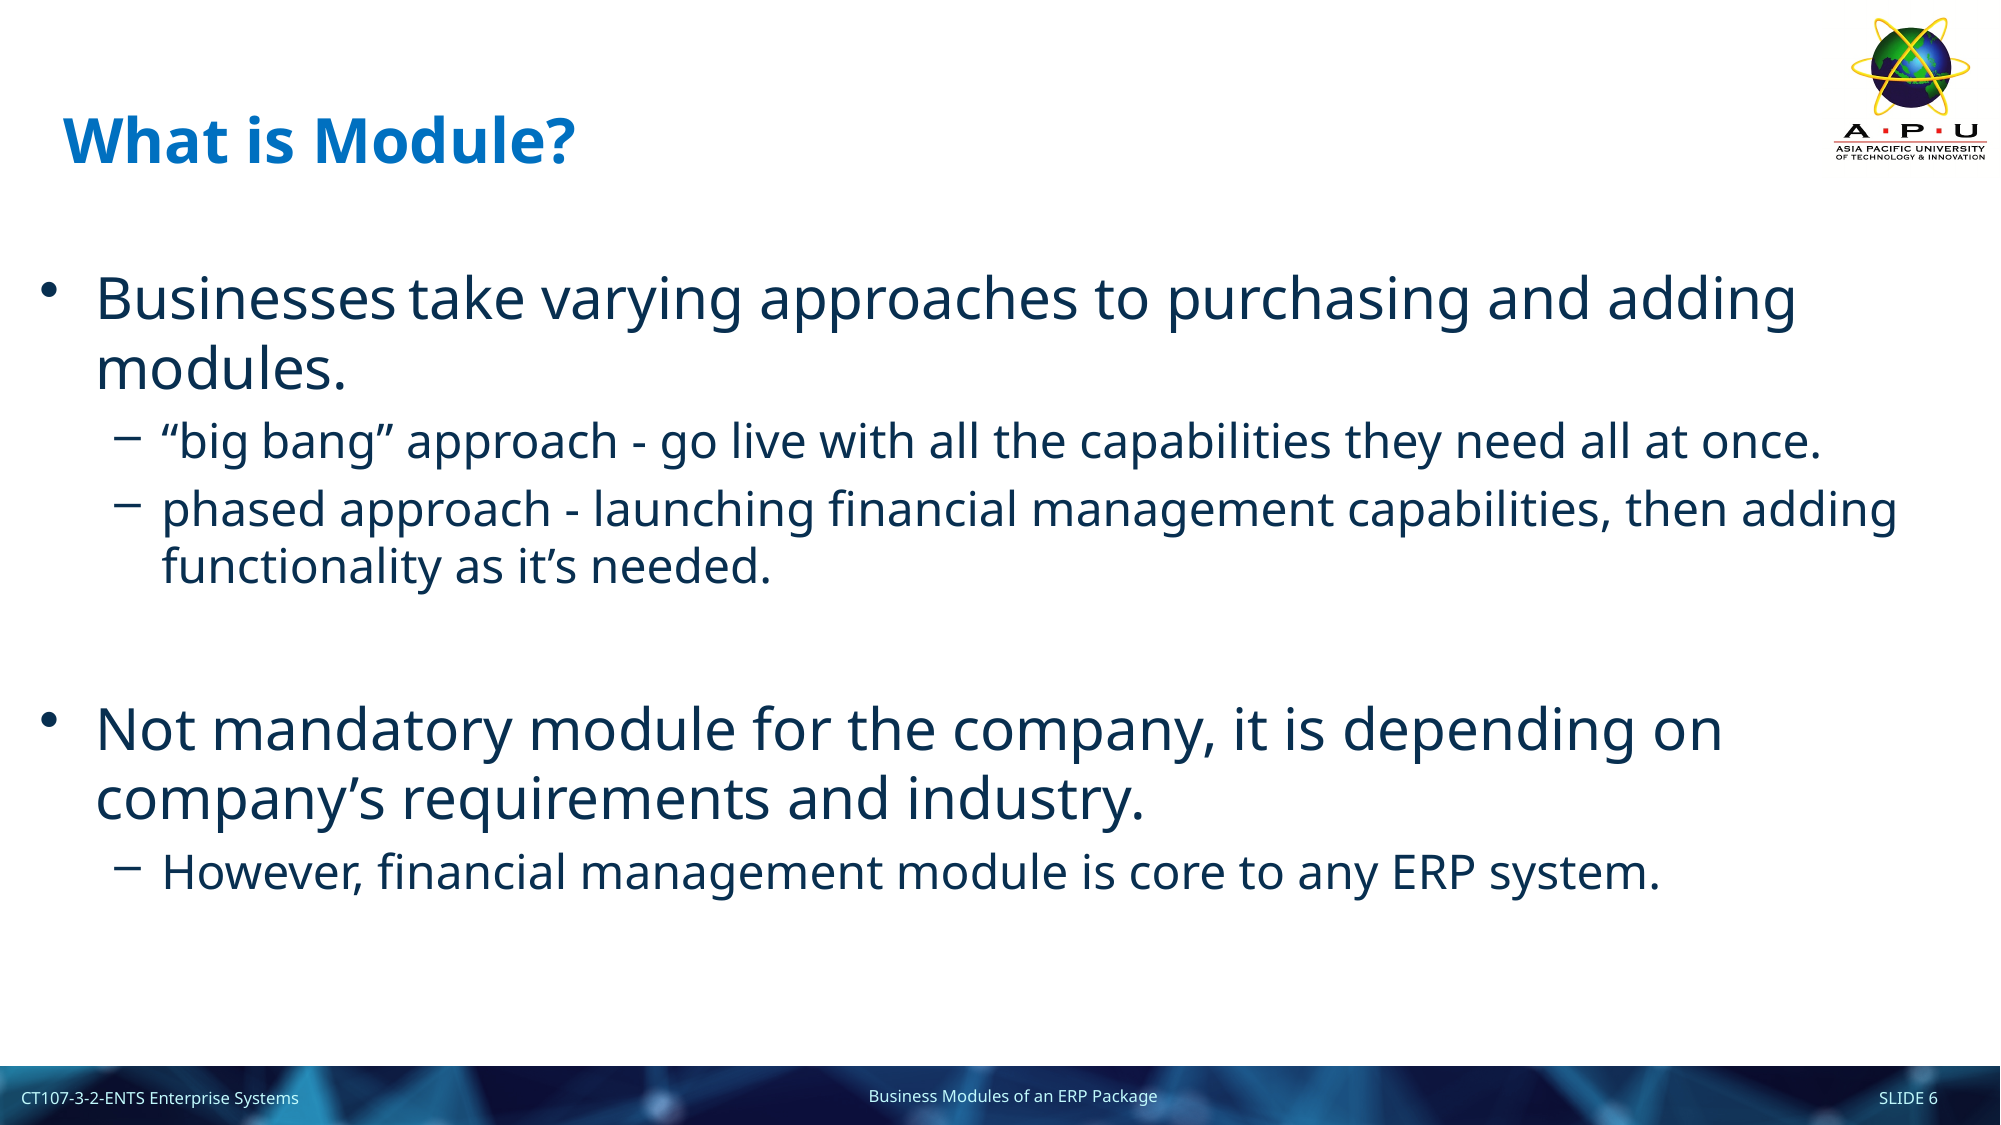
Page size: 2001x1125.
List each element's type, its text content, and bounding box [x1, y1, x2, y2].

picture [1822, 0, 2000, 178]
list Businesses take varying approaches to purchasing and adding modules. “big bang” approach - go live with all the capabilities they need all at once. phased approach - launching financial management capabilities, then adding functionality as it’s needed. Not mandatory module for the company, it is depending on company’s requirements and industry. However, financial management module is core to any ERP system. [24, 253, 1936, 997]
title What is Module? [48, 45, 1764, 233]
picture [0, 1066, 2000, 1125]
